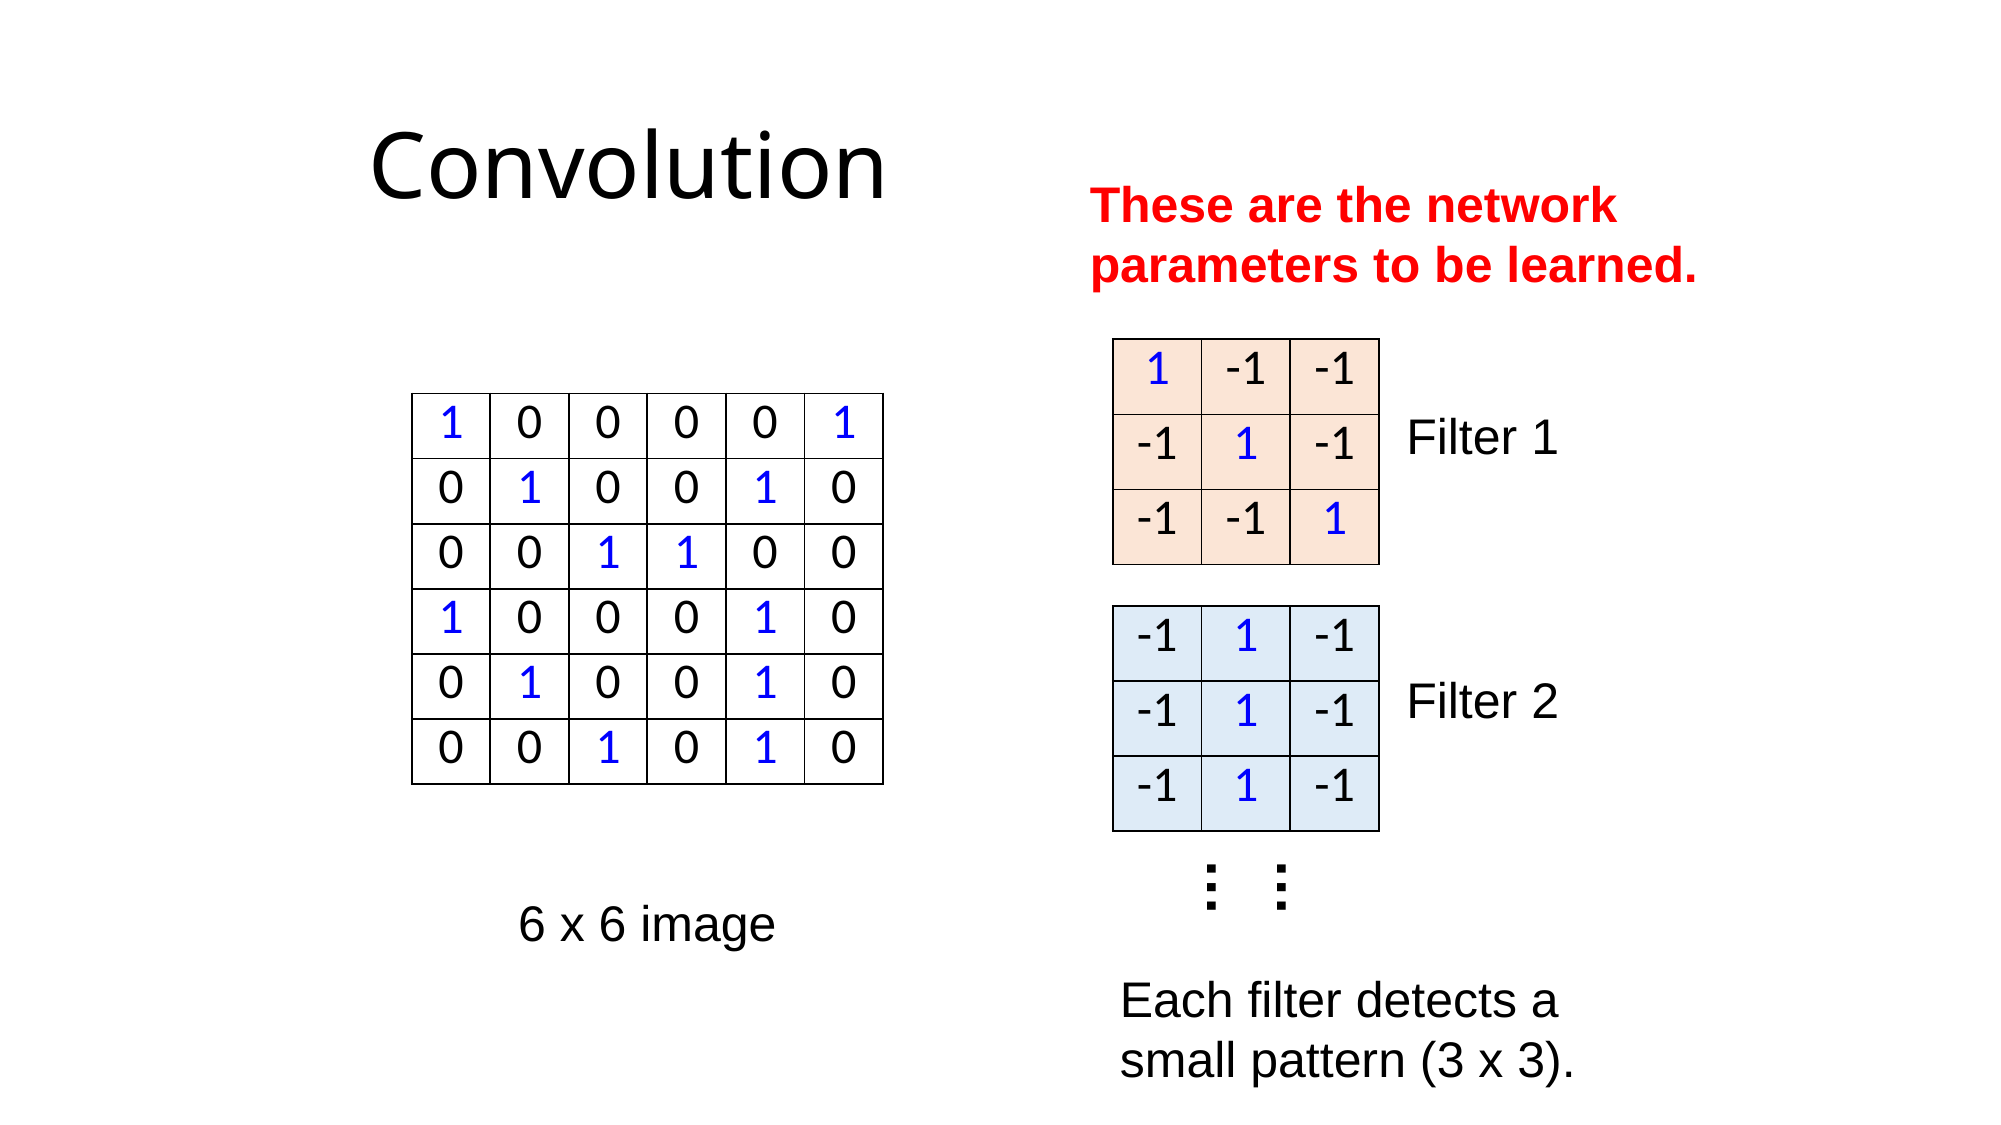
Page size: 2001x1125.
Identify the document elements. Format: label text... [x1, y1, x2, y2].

table_cell -1 [1114, 415, 1201, 489]
table_header -1 [1291, 607, 1378, 680]
table_cell 1 [1202, 415, 1289, 489]
table_header 1 [1202, 607, 1289, 680]
table_cell 1 [1291, 490, 1378, 564]
table_header 0 [648, 394, 725, 458]
table_cell 1 [491, 459, 568, 523]
table_cell 0 [570, 655, 646, 718]
table_cell 0 [648, 590, 725, 653]
text_box Each filter detects a small pattern (3 x 3). [1105, 959, 1689, 1095]
table_header 1 [1114, 340, 1201, 414]
table_cell -1 [1114, 490, 1201, 564]
table_cell -1 [1114, 757, 1201, 830]
table_header 0 [570, 394, 646, 458]
table_cell 0 [491, 720, 568, 783]
title Convolution [353, 59, 1647, 278]
text_box …… [1188, 843, 1343, 959]
table_cell -1 [1291, 682, 1378, 755]
table_header 1 [805, 394, 882, 458]
table_cell 0 [805, 525, 882, 588]
text_box Filter 2 [1363, 661, 1602, 737]
table_header 0 [491, 394, 568, 458]
table_cell 1 [570, 525, 646, 588]
table_header -1 [1114, 607, 1201, 680]
table_cell 0 [805, 459, 882, 523]
table_cell 0 [805, 720, 882, 783]
table_cell 0 [570, 459, 646, 523]
table_cell 0 [805, 655, 882, 718]
table_cell -1 [1202, 490, 1289, 564]
table_cell 0 [413, 720, 489, 783]
table_cell 1 [727, 459, 804, 523]
table_cell 1 [1202, 757, 1289, 830]
table_cell 0 [413, 655, 489, 718]
text_box 6 x 6 image [454, 884, 840, 959]
table_cell 0 [648, 655, 725, 718]
table_cell 1 [413, 590, 489, 653]
table_cell 1 [727, 655, 804, 718]
table_cell 0 [413, 459, 489, 523]
table_cell 1 [491, 655, 568, 718]
text_box These are the network parameters to be learned. [1074, 164, 1725, 300]
table_cell 1 [727, 720, 804, 783]
table_cell 0 [648, 720, 725, 783]
table_cell 0 [648, 459, 725, 523]
table_cell 0 [413, 525, 489, 588]
table_cell -1 [1291, 757, 1378, 830]
table_header -1 [1291, 340, 1378, 414]
table_header 0 [727, 394, 804, 458]
table_cell 0 [805, 590, 882, 653]
table_cell -1 [1114, 682, 1201, 755]
table_cell 0 [727, 525, 804, 588]
table_cell 1 [1202, 682, 1289, 755]
table_cell 0 [491, 590, 568, 653]
table_header 1 [413, 394, 489, 458]
table_cell 1 [648, 525, 725, 588]
text_box Filter 1 [1363, 397, 1602, 472]
table_cell 0 [491, 525, 568, 588]
table_cell 1 [570, 720, 646, 783]
table_cell 1 [727, 590, 804, 653]
table_cell 0 [570, 590, 646, 653]
table_cell -1 [1291, 415, 1378, 489]
table_header -1 [1202, 340, 1289, 414]
